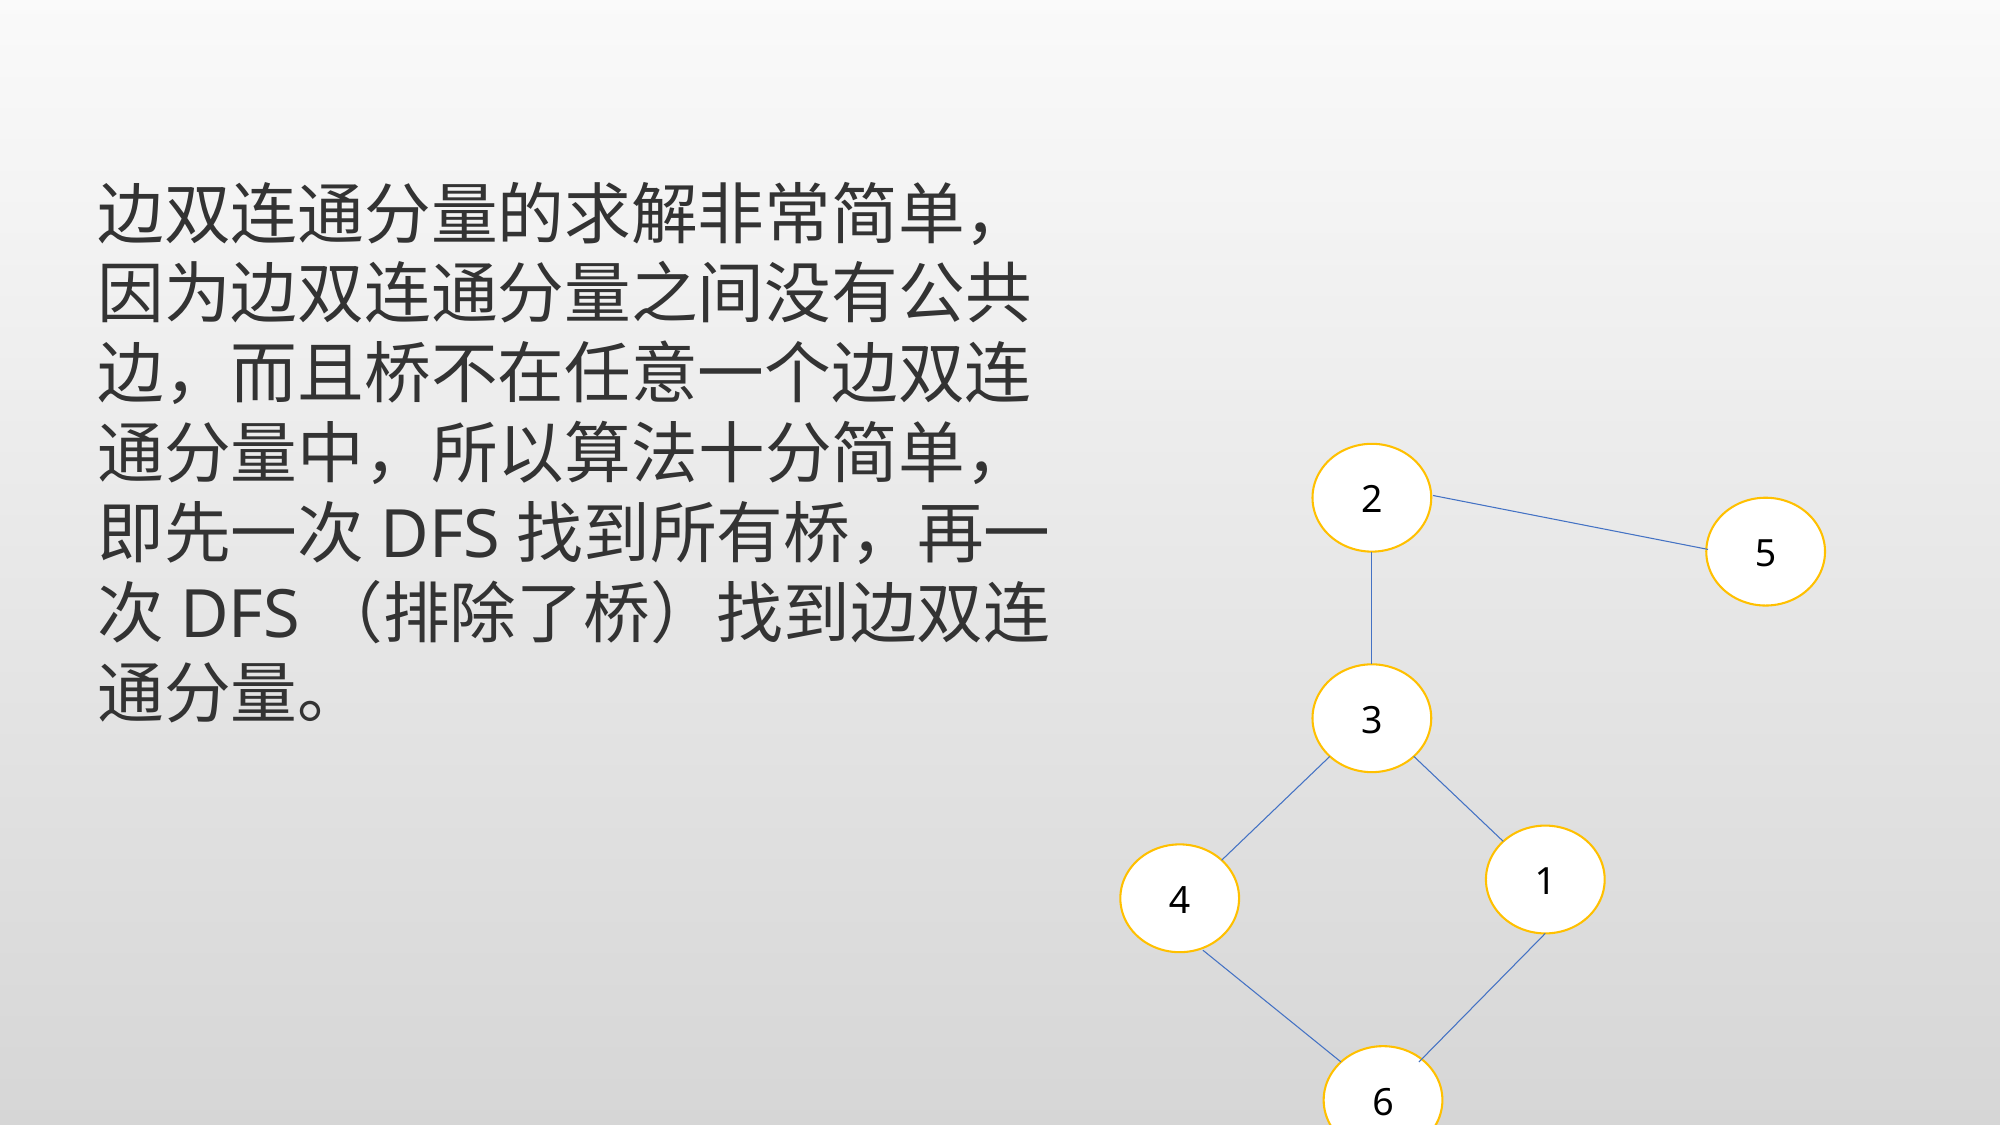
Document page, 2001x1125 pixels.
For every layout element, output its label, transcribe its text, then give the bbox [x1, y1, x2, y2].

text_box 6 [1322, 1045, 1444, 1125]
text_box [1418, 933, 1546, 1062]
text_box 2 [1311, 442, 1433, 553]
text_box 1 [1484, 824, 1606, 935]
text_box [1202, 950, 1341, 1062]
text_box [1221, 756, 1330, 861]
text_box 4 [1119, 843, 1241, 954]
text_box 边双连通分量的求解非常简单，因为边双连通分量之间没有公共边，而且桥不在任意一个边双连通分量中，所以算法十分简单，即先一次DFS找到所有桥，再一次DFS（排除了桥）找到边双连通分量。 [82, 163, 1083, 739]
text_box 5 [1705, 496, 1827, 607]
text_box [1413, 756, 1504, 842]
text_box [1432, 495, 1709, 550]
text_box 3 [1311, 663, 1433, 774]
